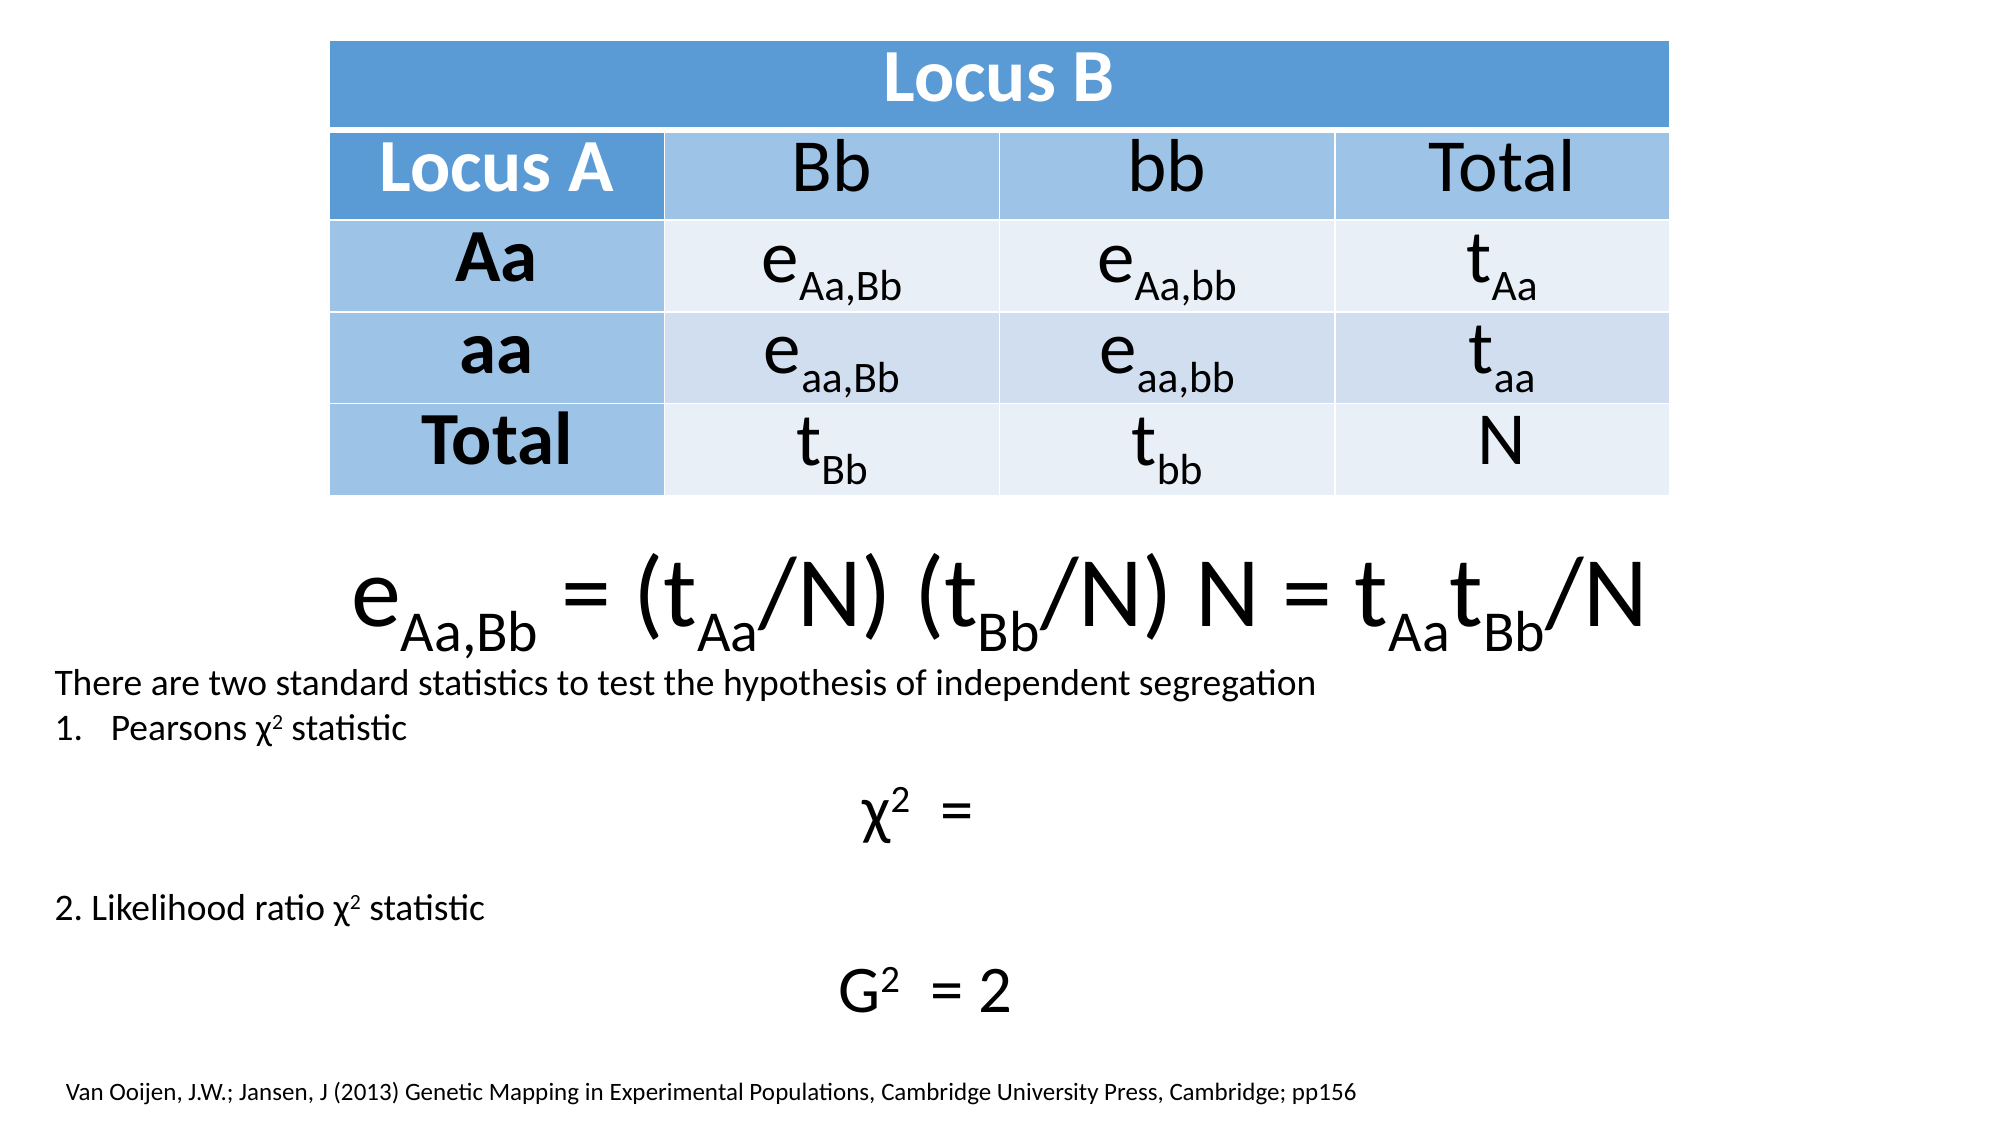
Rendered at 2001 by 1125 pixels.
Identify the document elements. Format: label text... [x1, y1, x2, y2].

table_cell bb [1000, 133, 1334, 219]
table_cell taa [1336, 313, 1669, 403]
table_cell tbb [1000, 404, 1334, 495]
text_box eAa,Bb = (tAa/N) (tBb/N) N = tAatBb/N [107, 519, 1892, 671]
table_cell tAa [1336, 221, 1669, 311]
table_cell Aa [330, 221, 664, 311]
table_cell Total [330, 404, 664, 495]
table_cell tBb [665, 404, 999, 495]
table_cell eaa,bb [1000, 313, 1334, 403]
table_cell eaa,Bb [665, 313, 999, 403]
table_cell Locus A [330, 133, 664, 219]
text_box Van Ooijen, J.W.; Jansen, J (2013) Genetic Mapping in Experimental Populations, Cambridge University Press, Cambridge; pp156 [51, 1067, 1381, 1113]
text_box There are two standard statistics to test the hypothesis of independent segregation Pearsons χ2 statistic 2. Likelihood ratio χ2 statistic [39, 650, 1938, 936]
table_cell Bb [665, 133, 999, 219]
table_cell eAa,Bb [665, 221, 999, 311]
table_cell Total [1336, 133, 1669, 219]
table_header Locus B [330, 41, 1669, 127]
table_cell eAa,bb [1000, 221, 1334, 311]
table_cell N [1336, 404, 1669, 495]
table_cell aa [330, 313, 664, 403]
